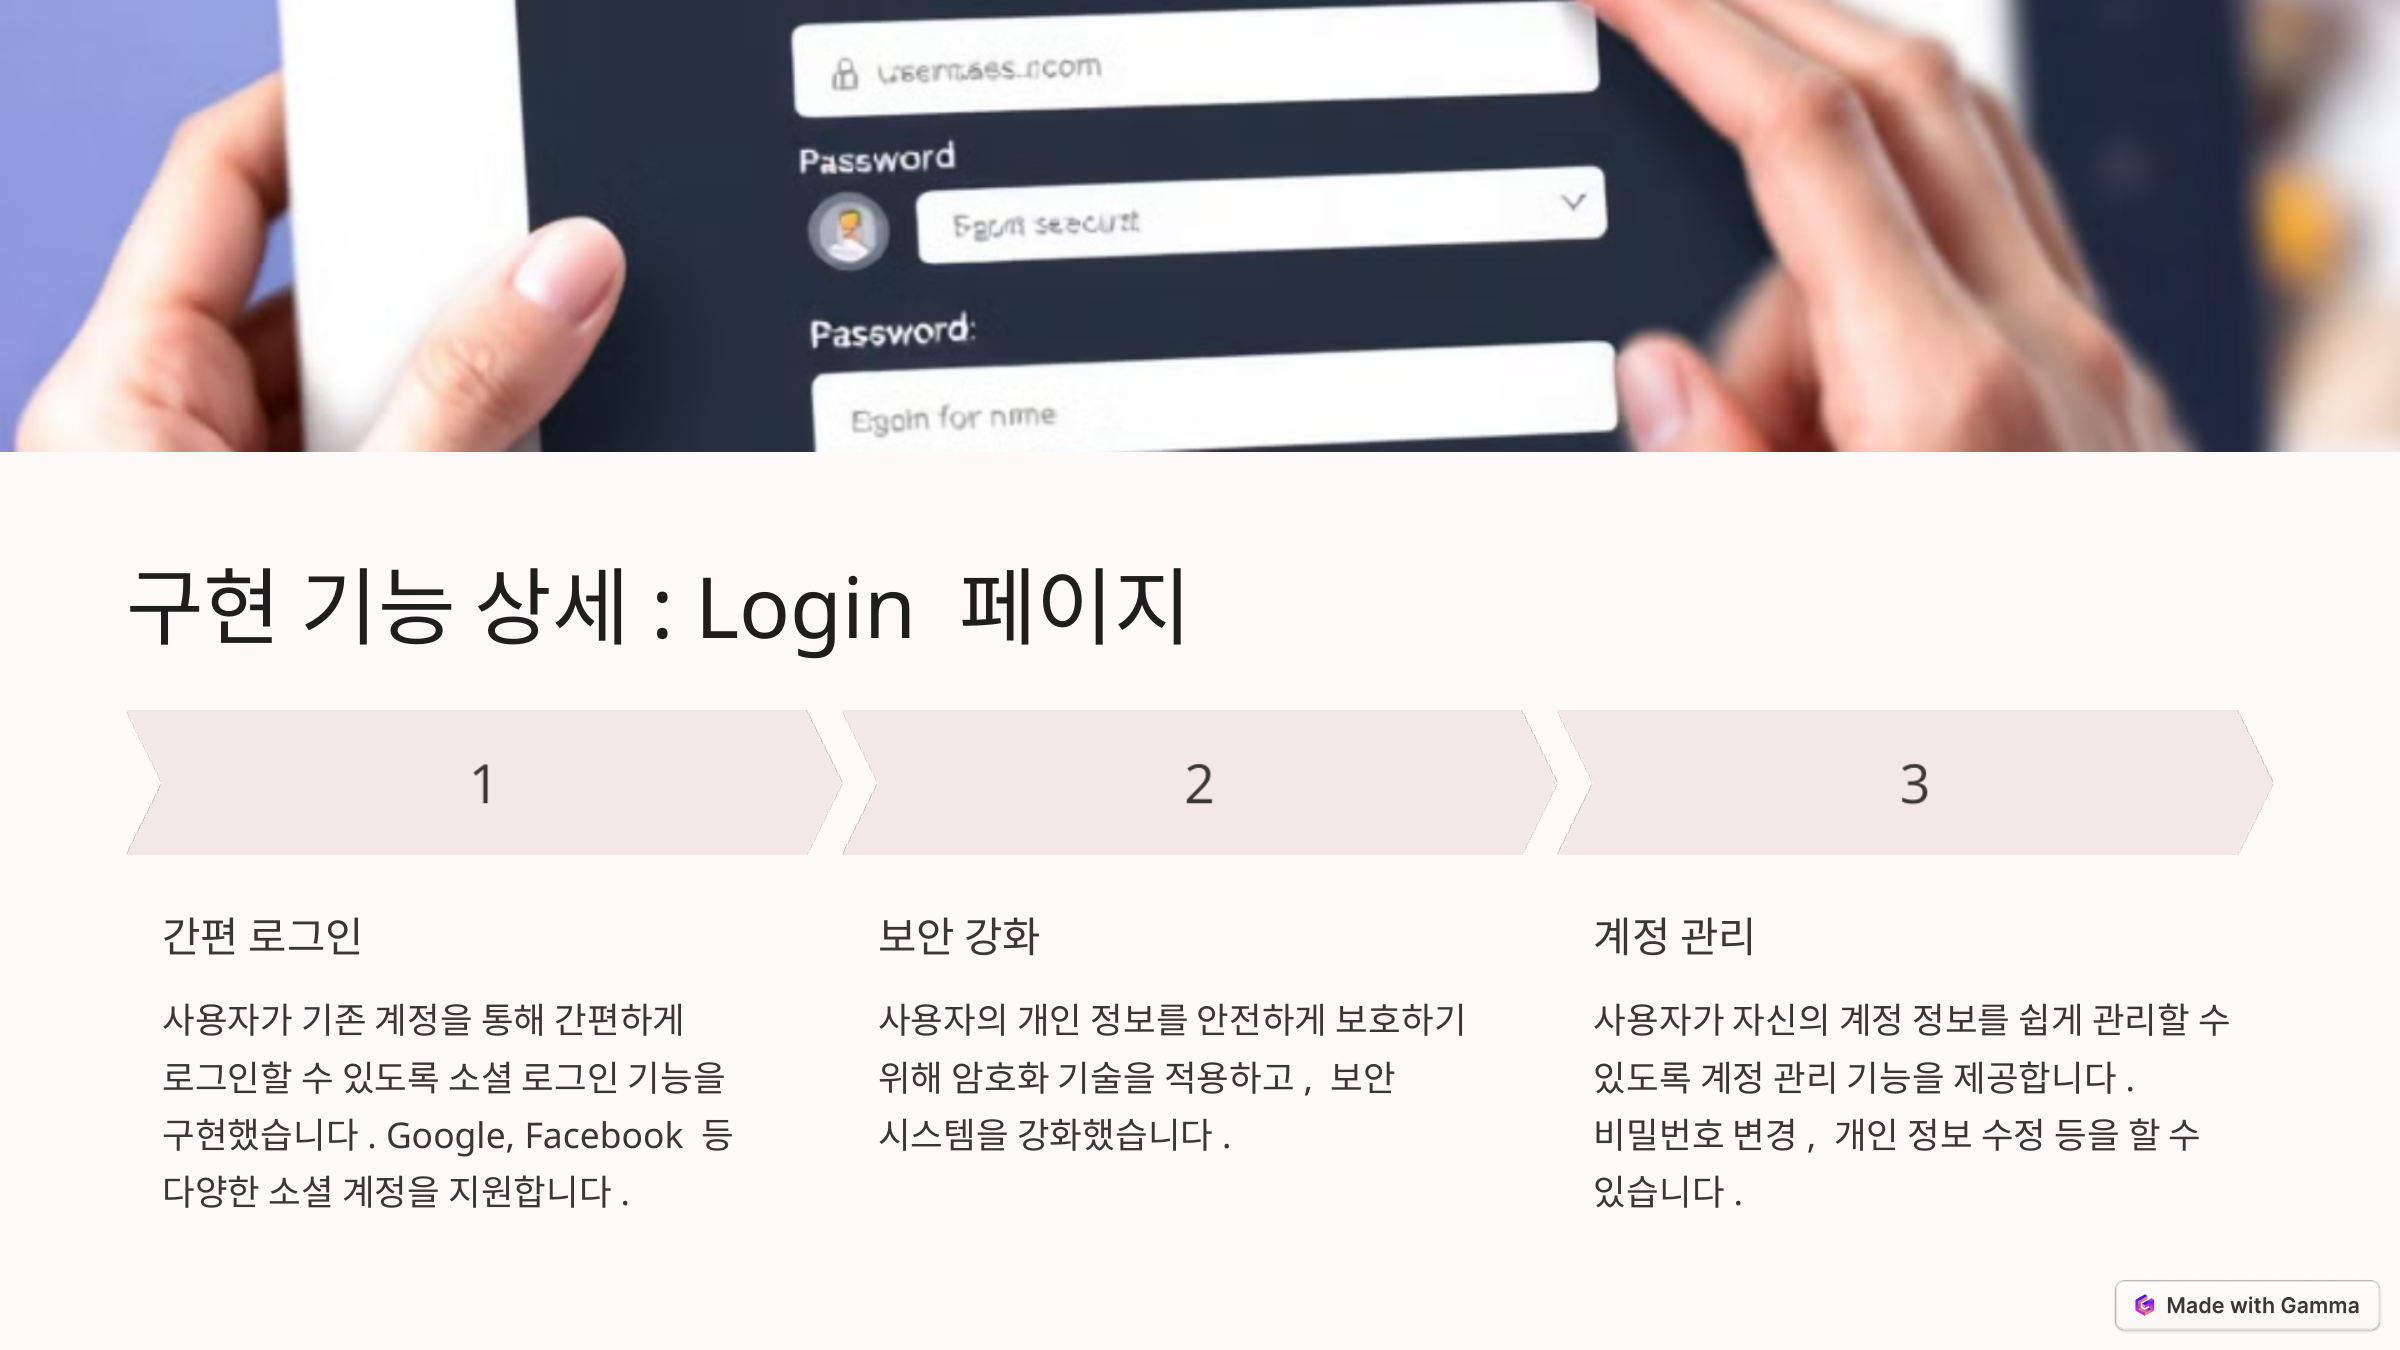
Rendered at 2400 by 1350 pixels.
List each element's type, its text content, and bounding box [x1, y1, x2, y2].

text_box 보안 강화 [878, 909, 1303, 963]
text_box 간편 로그인 [162, 909, 587, 963]
picture [126, 710, 2274, 855]
picture [0, 0, 2400, 452]
text_box 사용자가 자신의 계정 정보를 쉽게 관리할 수 있도록 계정 관리 기능을 제공합니다. 비밀번호 변경, 개인 정보 수정 등을 할 수 있습니다. [1593, 983, 2238, 1215]
text_box 구현 기능 상세: Login 페이지 [126, 550, 1144, 657]
text_box 사용자가 기존 계정을 통해 간편하게 로그인할 수 있도록 소셜 로그인 기능을 구현했습니다. Google, Facebook 등 다양한 소셜 계정을 지원합니다. [162, 983, 806, 1215]
picture [2106, 1271, 2389, 1339]
text_box 사용자의 개인 정보를 안전하게 보호하기 위해 암호화 기술을 적용하고, 보안 시스템을 강화했습니다. [878, 983, 1522, 1158]
text_box 계정 관리 [1593, 909, 2019, 963]
